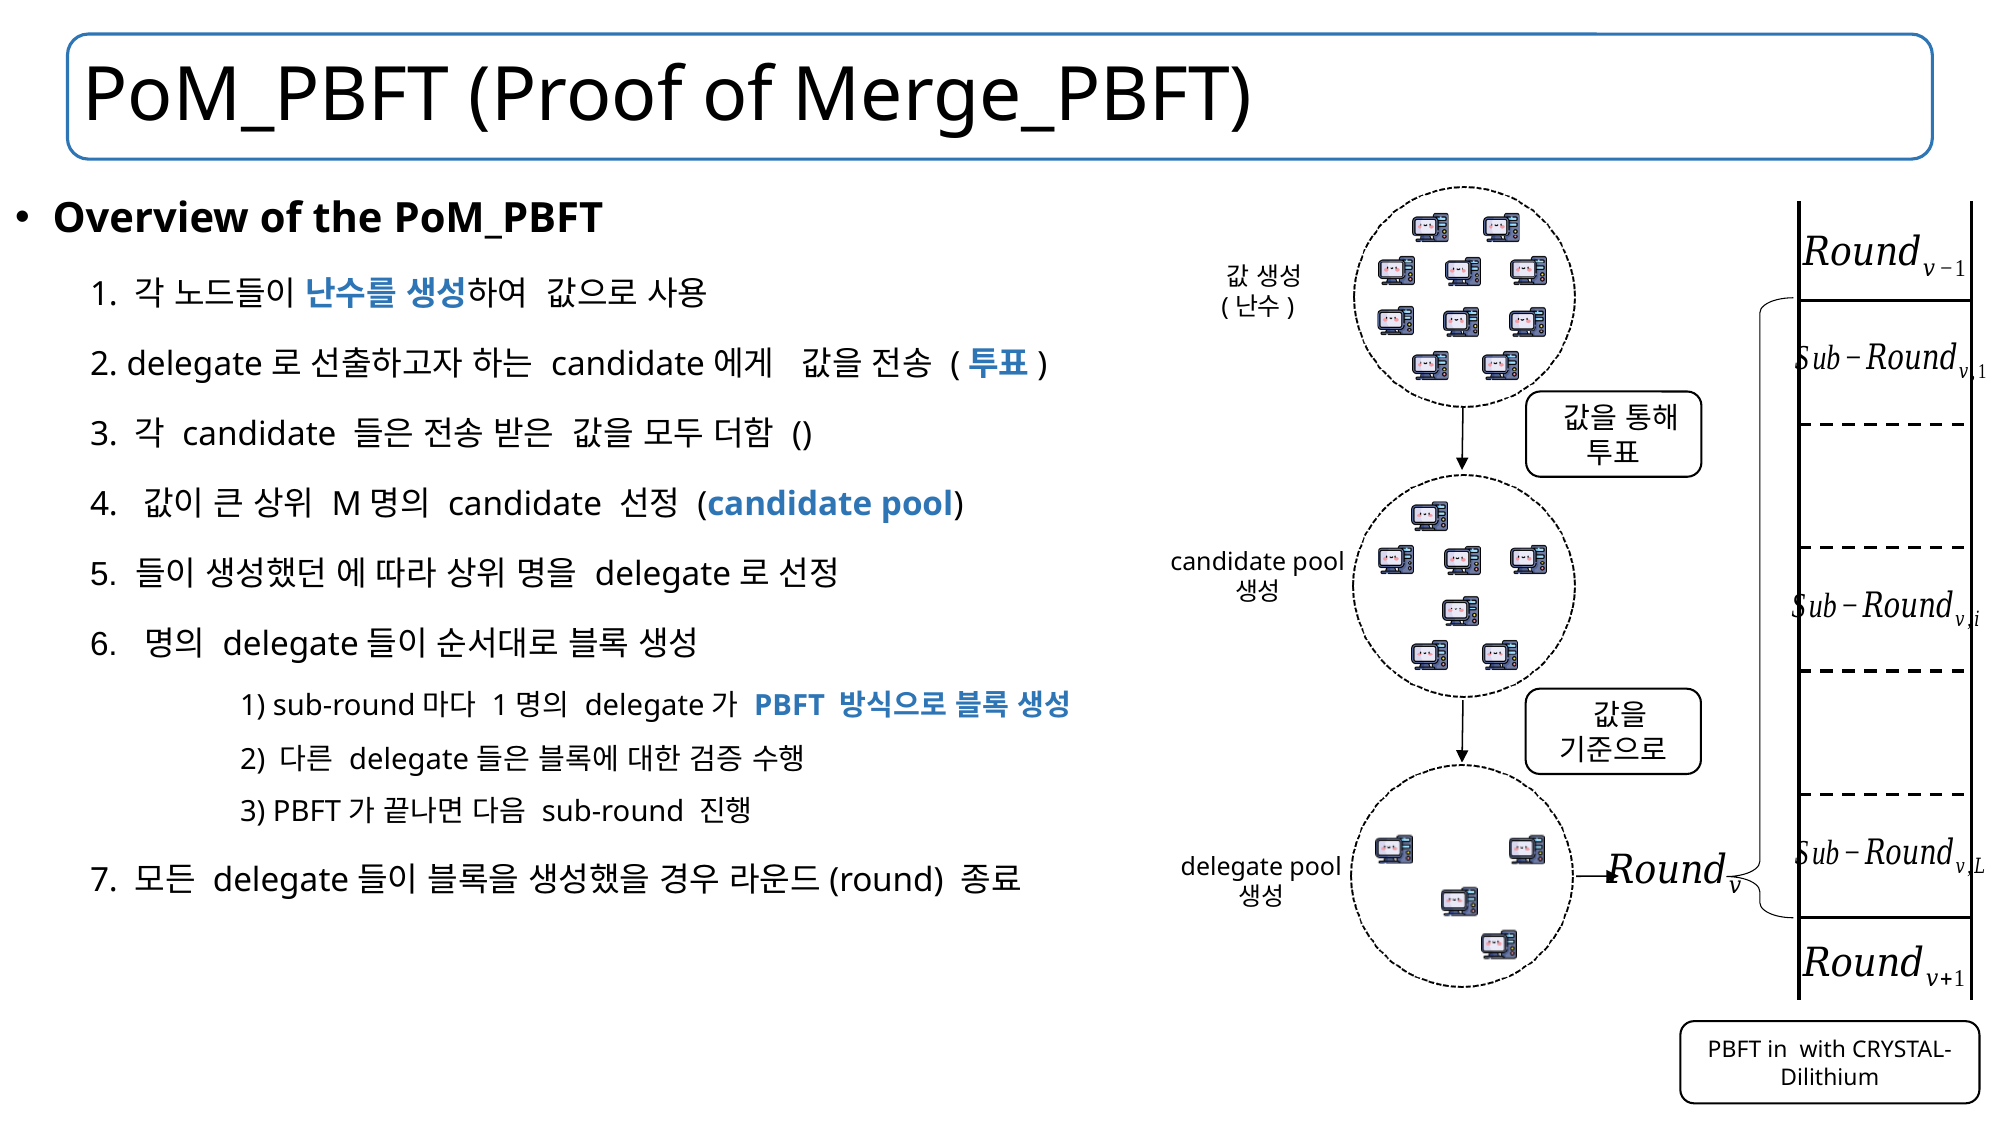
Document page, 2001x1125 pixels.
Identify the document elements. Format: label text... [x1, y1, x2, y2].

picture [1347, 762, 1577, 990]
picture [1348, 471, 1578, 701]
picture [1349, 183, 1577, 411]
title PoM_PBFT (Proof of Merge_PBFT) [67, 34, 1933, 160]
text_box [1726, 297, 1794, 919]
text_box candidate pool 생성 [1155, 537, 1348, 613]
text_box delegate pool 생성 [1148, 843, 1347, 918]
